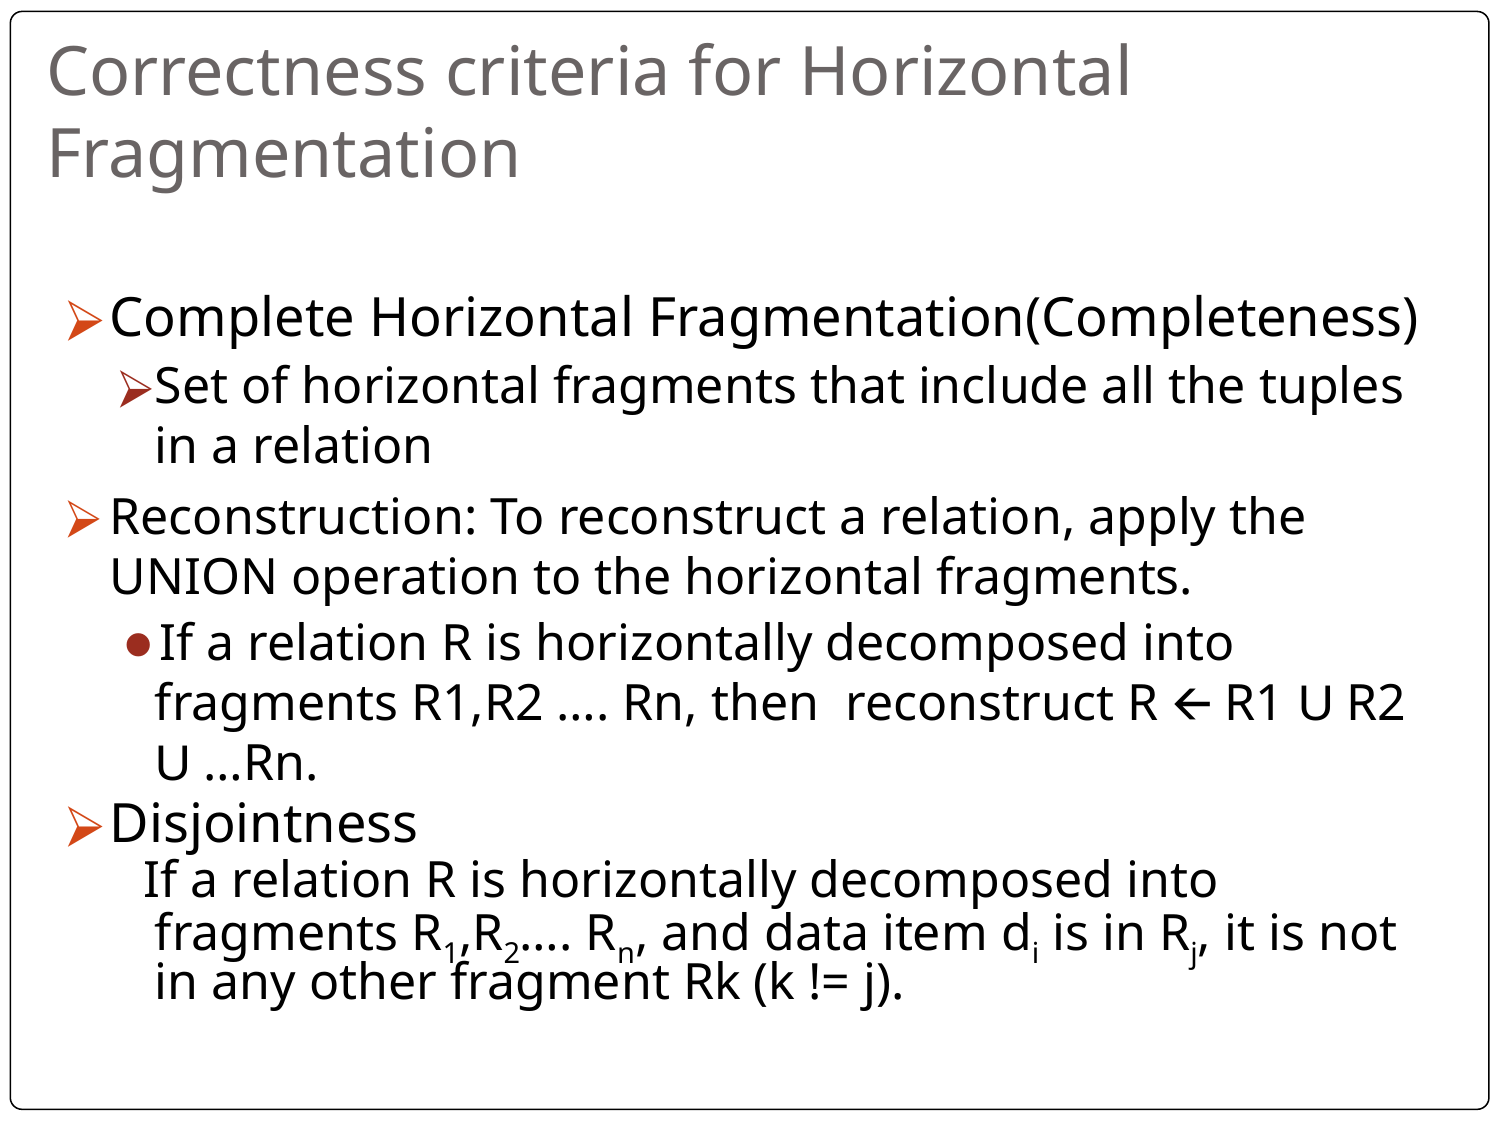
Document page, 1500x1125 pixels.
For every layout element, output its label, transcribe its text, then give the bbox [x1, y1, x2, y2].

title Correctness criteria for Horizontal Fragmentation [31, 18, 1450, 207]
list Complete Horizontal Fragmentation(Completeness) Set of horizontal fragments that include all the tuples in a relation Reconstruction: To reconstruct a relation, apply the UNION operation to the horizontal fragments. If a relation R is horizontally decomposed into fragments R1,R2 …. Rn, then reconstruct R 🡨 R1 U R2 U …Rn. Disjointness If a relation R is horizontally decomposed into fragments R1,R2…. Rn, and data item di is in Rj, it is not in any other fragment Rk (k != j). [50, 275, 1463, 1063]
